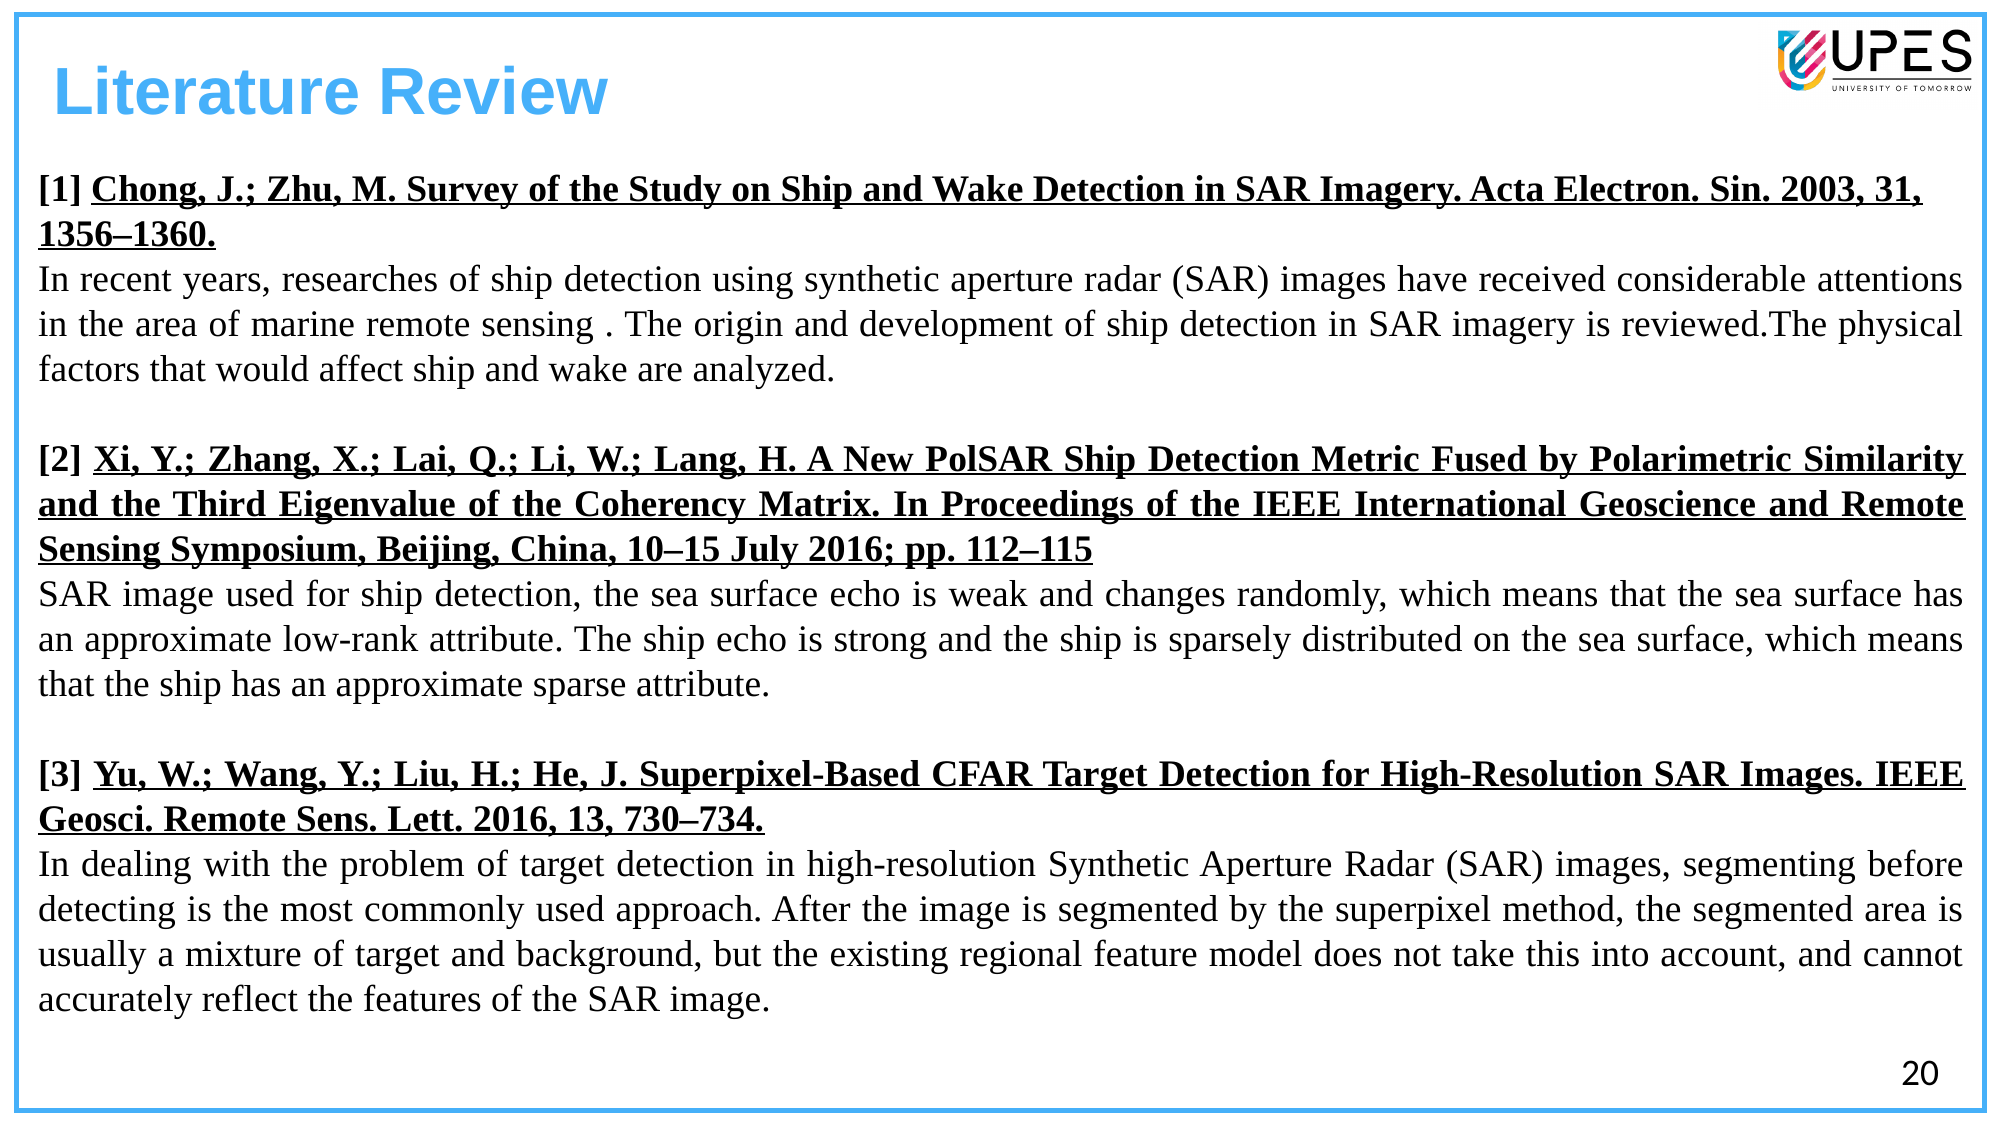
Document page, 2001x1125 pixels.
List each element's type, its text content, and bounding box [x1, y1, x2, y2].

picture [1758, 20, 1978, 110]
text_box 19 [1886, 1040, 2000, 1101]
text_box Literature Review [38, 40, 1274, 136]
text_box [1] Chong, J.; Zhu, M. Survey of the Study on Ship and Wake Detection in SAR Imagery. Acta Electron. Sin. 2003, 31, 1356–1360. In recent years, researches of ship detection using synthetic aperture radar (SAR) images have received considerable attentions in the area of marine remote sensing . The origin and development of ship detection in SAR imagery is reviewed.The physical factors that would affect ship and wake are analyzed. [2] Xi, Y.; Zhang, X.; Lai, Q.; Li, W.; Lang, H. A New PolSAR Ship Detection Metric Fused by Polarimetric Similarity and the Third Eigenvalue of the Coherency Matrix. In Proceedings of the IEEE International Geoscience and Remote Sensing Symposium, Beijing, China, 10–15 July 2016; pp. 112–115 SAR image used for ship detection, the sea surface echo is weak and changes randomly, which means that the sea surface has an approximate low-rank attribute. The ship echo is strong and the ship is sparsely distributed on the sea surface, which means that the ship has an approximate sparse attribute. [3] Yu, W.; Wang, Y.; Liu, H.; He, J. Superpixel-Based CFAR Target Detection for High-Resolution SAR Images. IEEE Geosci. Remote Sens. Lett. 2016, 13, 730–734. In dealing with the problem of target detection in high-resolution Synthetic Aperture Radar (SAR) images, segmenting before detecting is the most commonly used approach. After the image is segmented by the superpixel method, the segmented area is usually a mixture of target and background, but the existing regional feature model does not take this into account, and cannot accurately reflect the features of the SAR image. [23, 155, 1982, 1125]
